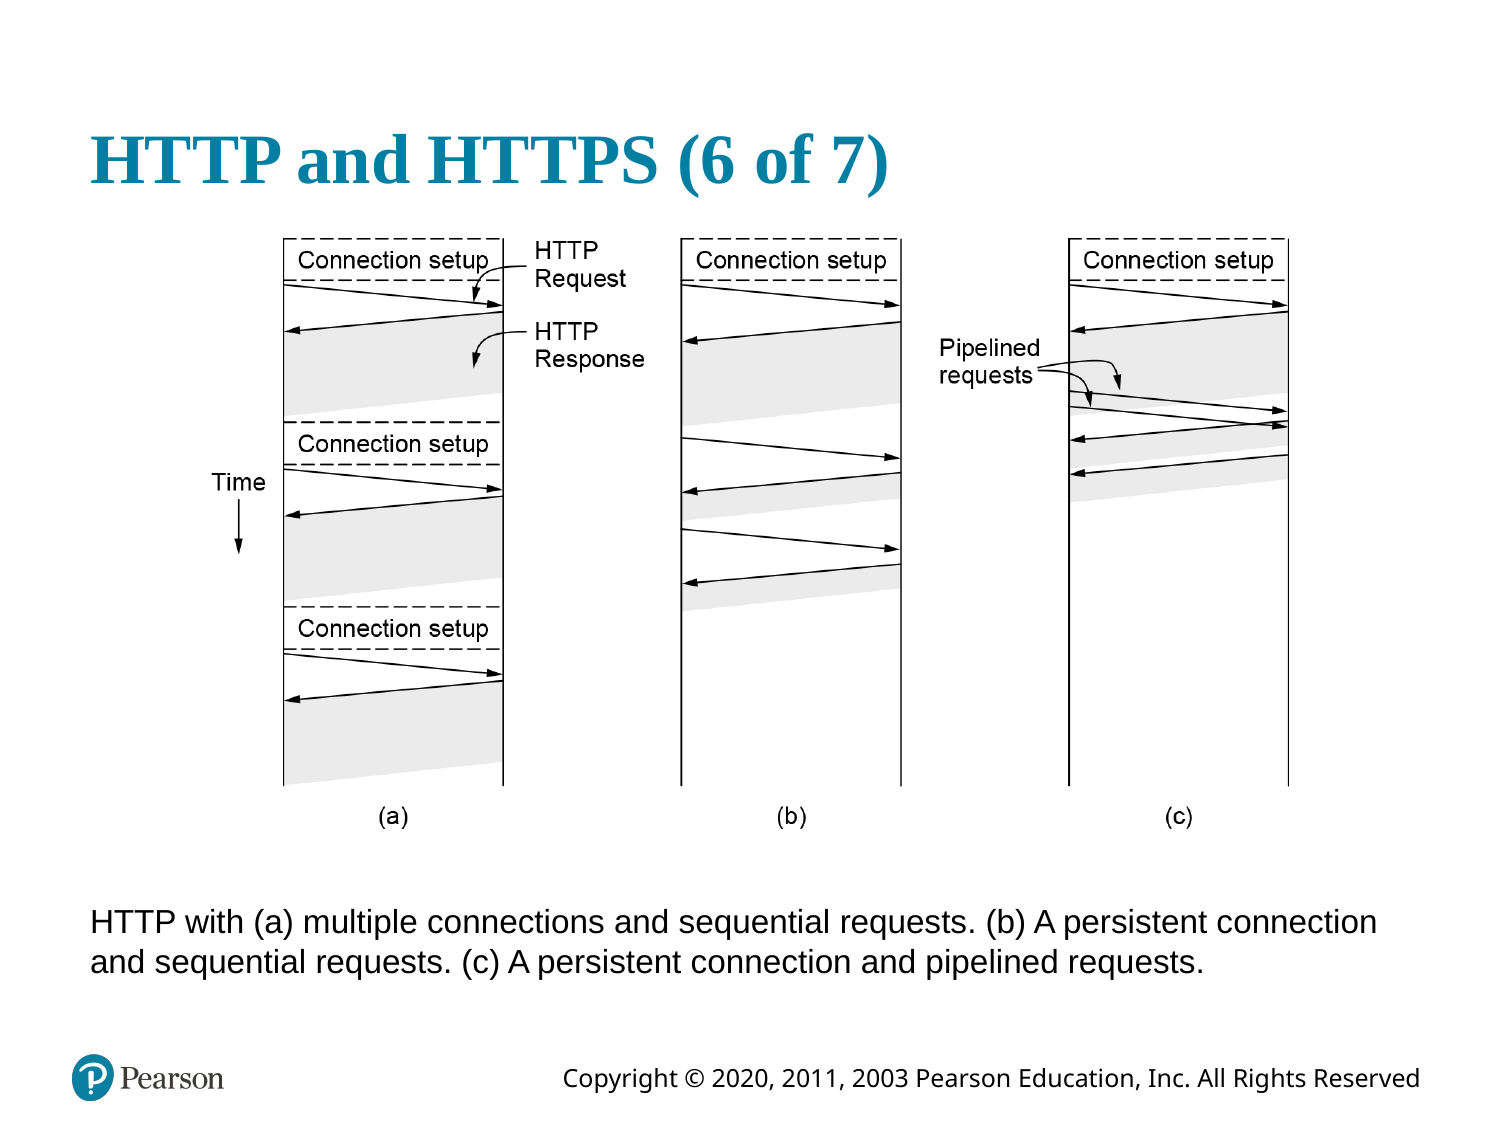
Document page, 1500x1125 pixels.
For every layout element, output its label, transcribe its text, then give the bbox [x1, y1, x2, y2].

picture [80, 1063, 106, 1088]
picture [210, 237, 1290, 829]
picture [72, 1087, 83, 1101]
picture [72, 1054, 88, 1070]
picture [98, 1054, 224, 1101]
title HTTP and HTTPS (6 of 7) [75, 37, 1425, 213]
list HTTP with (a) multiple connections and sequential requests. (b) A persistent connection and sequential requests. (c) A persistent connection and pipelined requests. [75, 891, 1425, 996]
